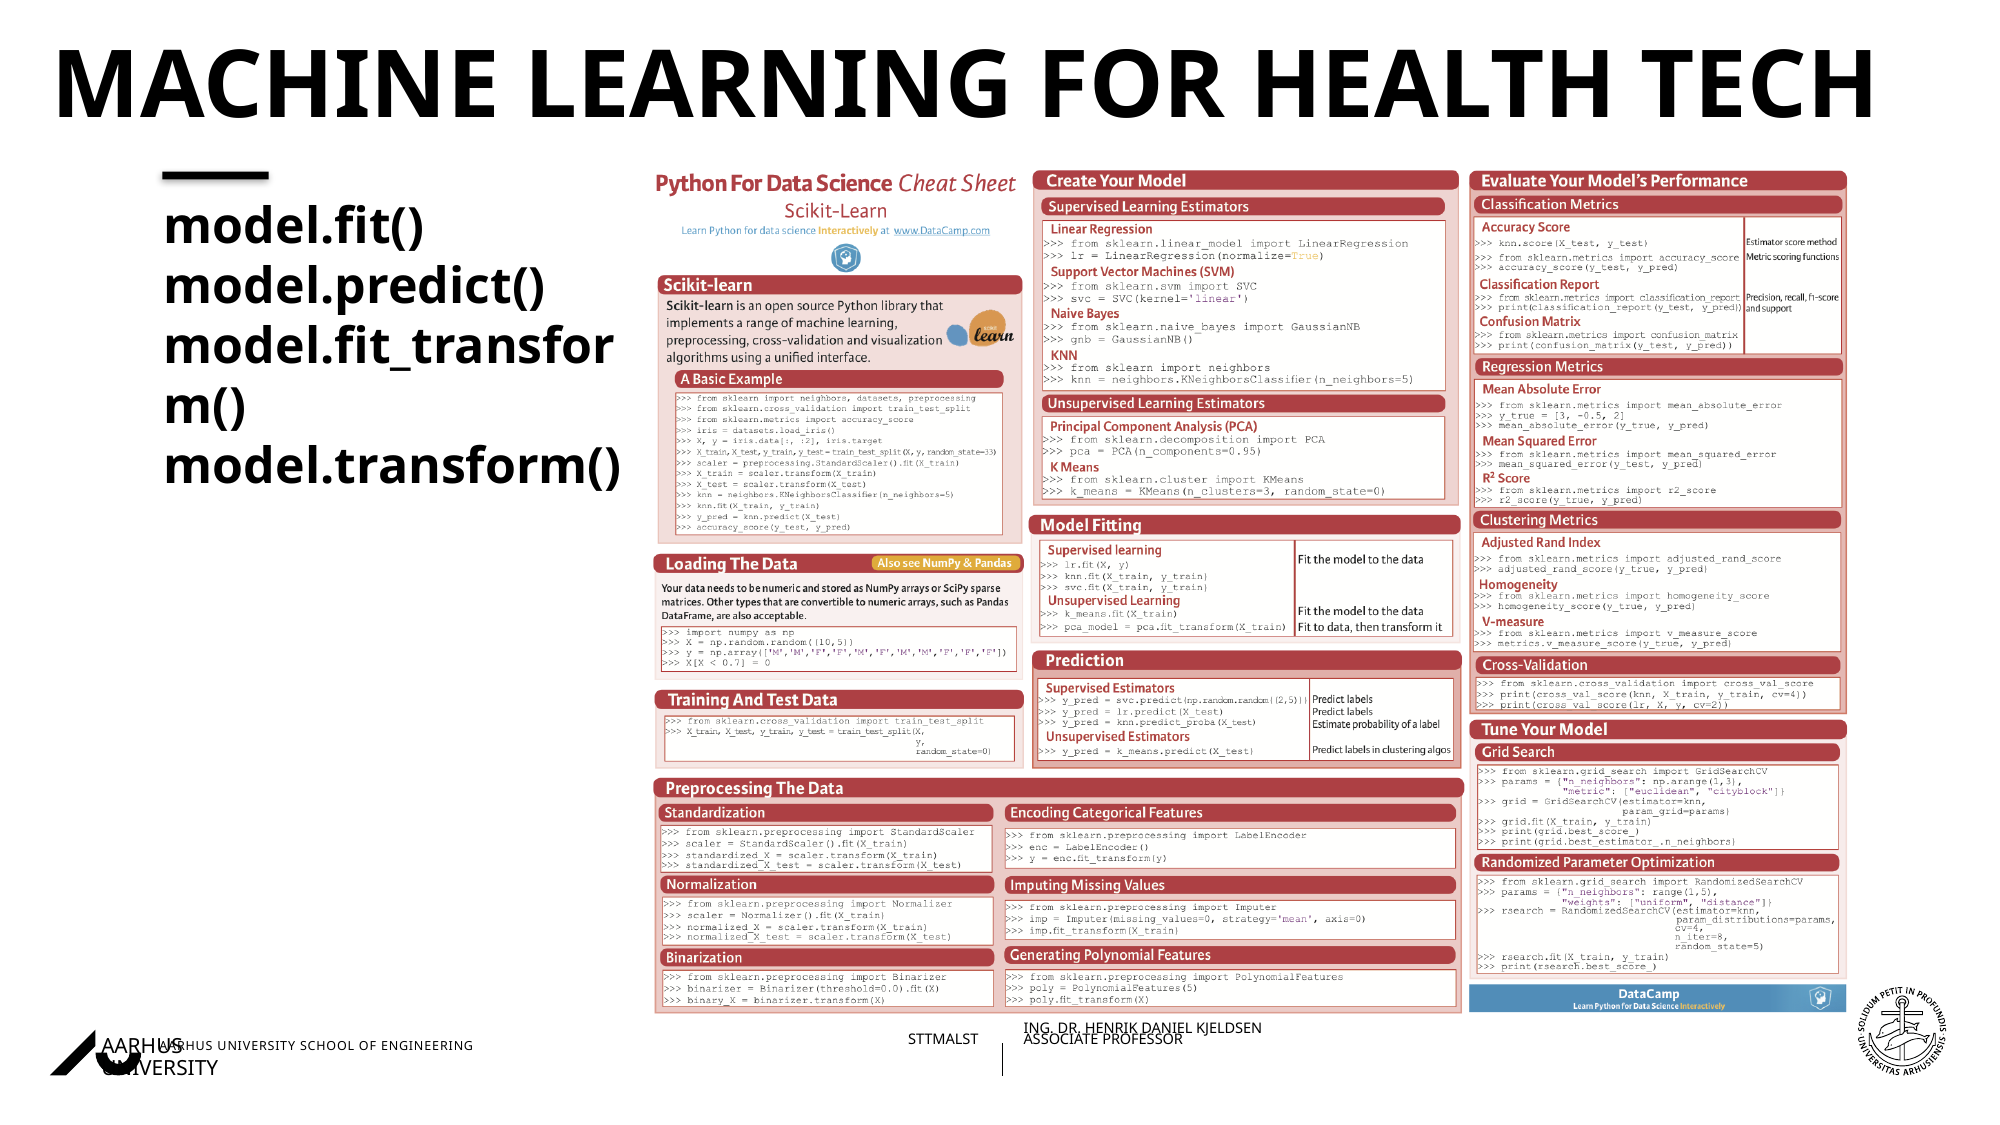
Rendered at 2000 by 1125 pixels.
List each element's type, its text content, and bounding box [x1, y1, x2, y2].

title MACHINE LEARNING for Health tech [51, 37, 1948, 162]
picture [645, 162, 1855, 1018]
text_box model.fit() model.predict() model.fit_transform() model.transform() [149, 186, 639, 501]
